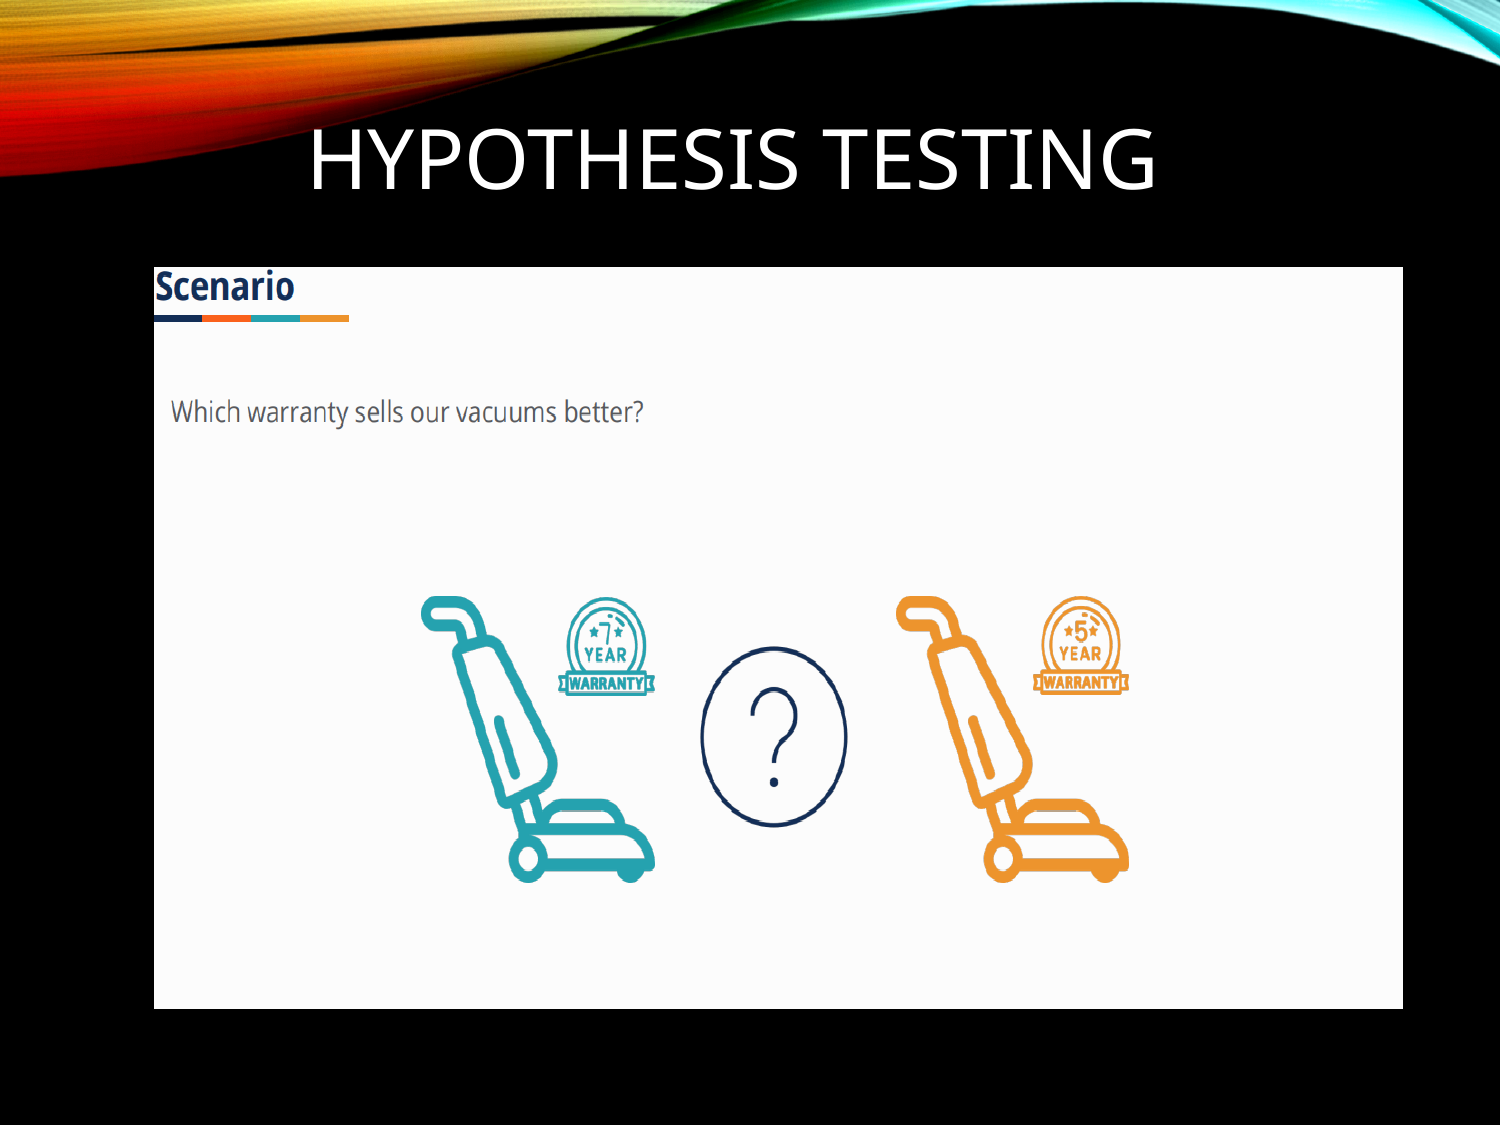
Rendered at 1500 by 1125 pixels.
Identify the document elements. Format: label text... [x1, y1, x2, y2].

picture [0, 0, 1500, 178]
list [154, 266, 1403, 1010]
title Hypothesis testing [128, 56, 1175, 269]
